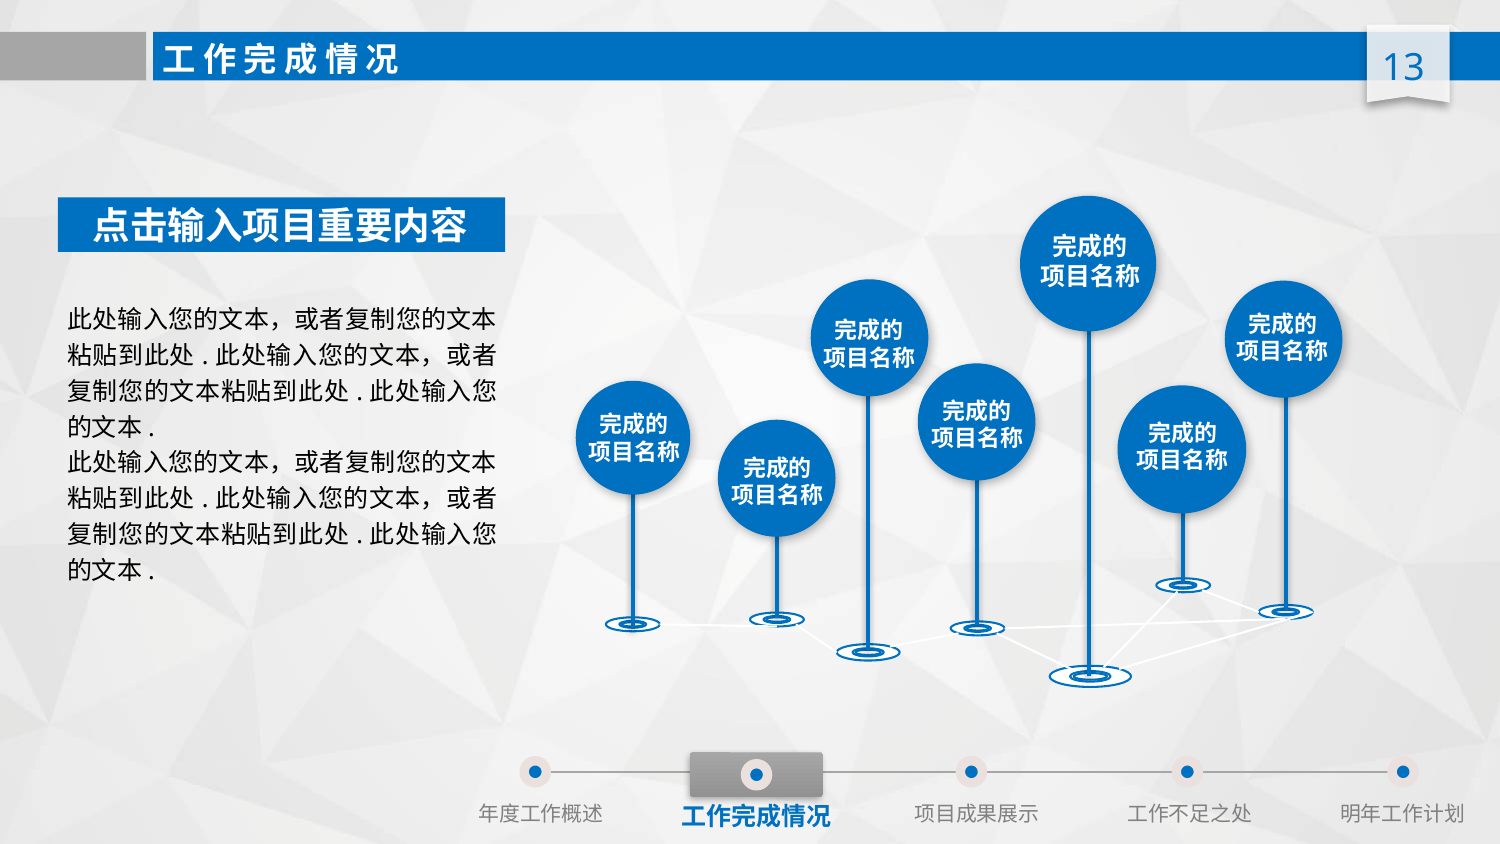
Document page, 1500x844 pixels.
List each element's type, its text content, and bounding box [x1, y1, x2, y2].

picture [0, 0, 1500, 31]
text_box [575, 380, 691, 630]
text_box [1224, 280, 1343, 612]
text_box 工 作 完 成 情 况 [147, 31, 491, 86]
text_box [810, 279, 929, 651]
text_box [1117, 385, 1247, 585]
text_box 点击输入项目重要内容 [83, 197, 494, 252]
text_box [56, 195, 507, 254]
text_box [1019, 195, 1157, 677]
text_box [933, 363, 1014, 626]
text_box 此处输入您的文本，或者复制您的文本粘贴到此处.此处输入您的文本，或者复制您的文本粘贴到此处.此处输入您的文本. 此处输入您的文本，或者复制您的文本粘贴到此处.此处输入您的文本，或者复制您的文本粘贴到此处.此处输入您的文本. [57, 292, 507, 590]
picture [0, 81, 1500, 844]
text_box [605, 578, 1313, 688]
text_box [717, 419, 805, 618]
